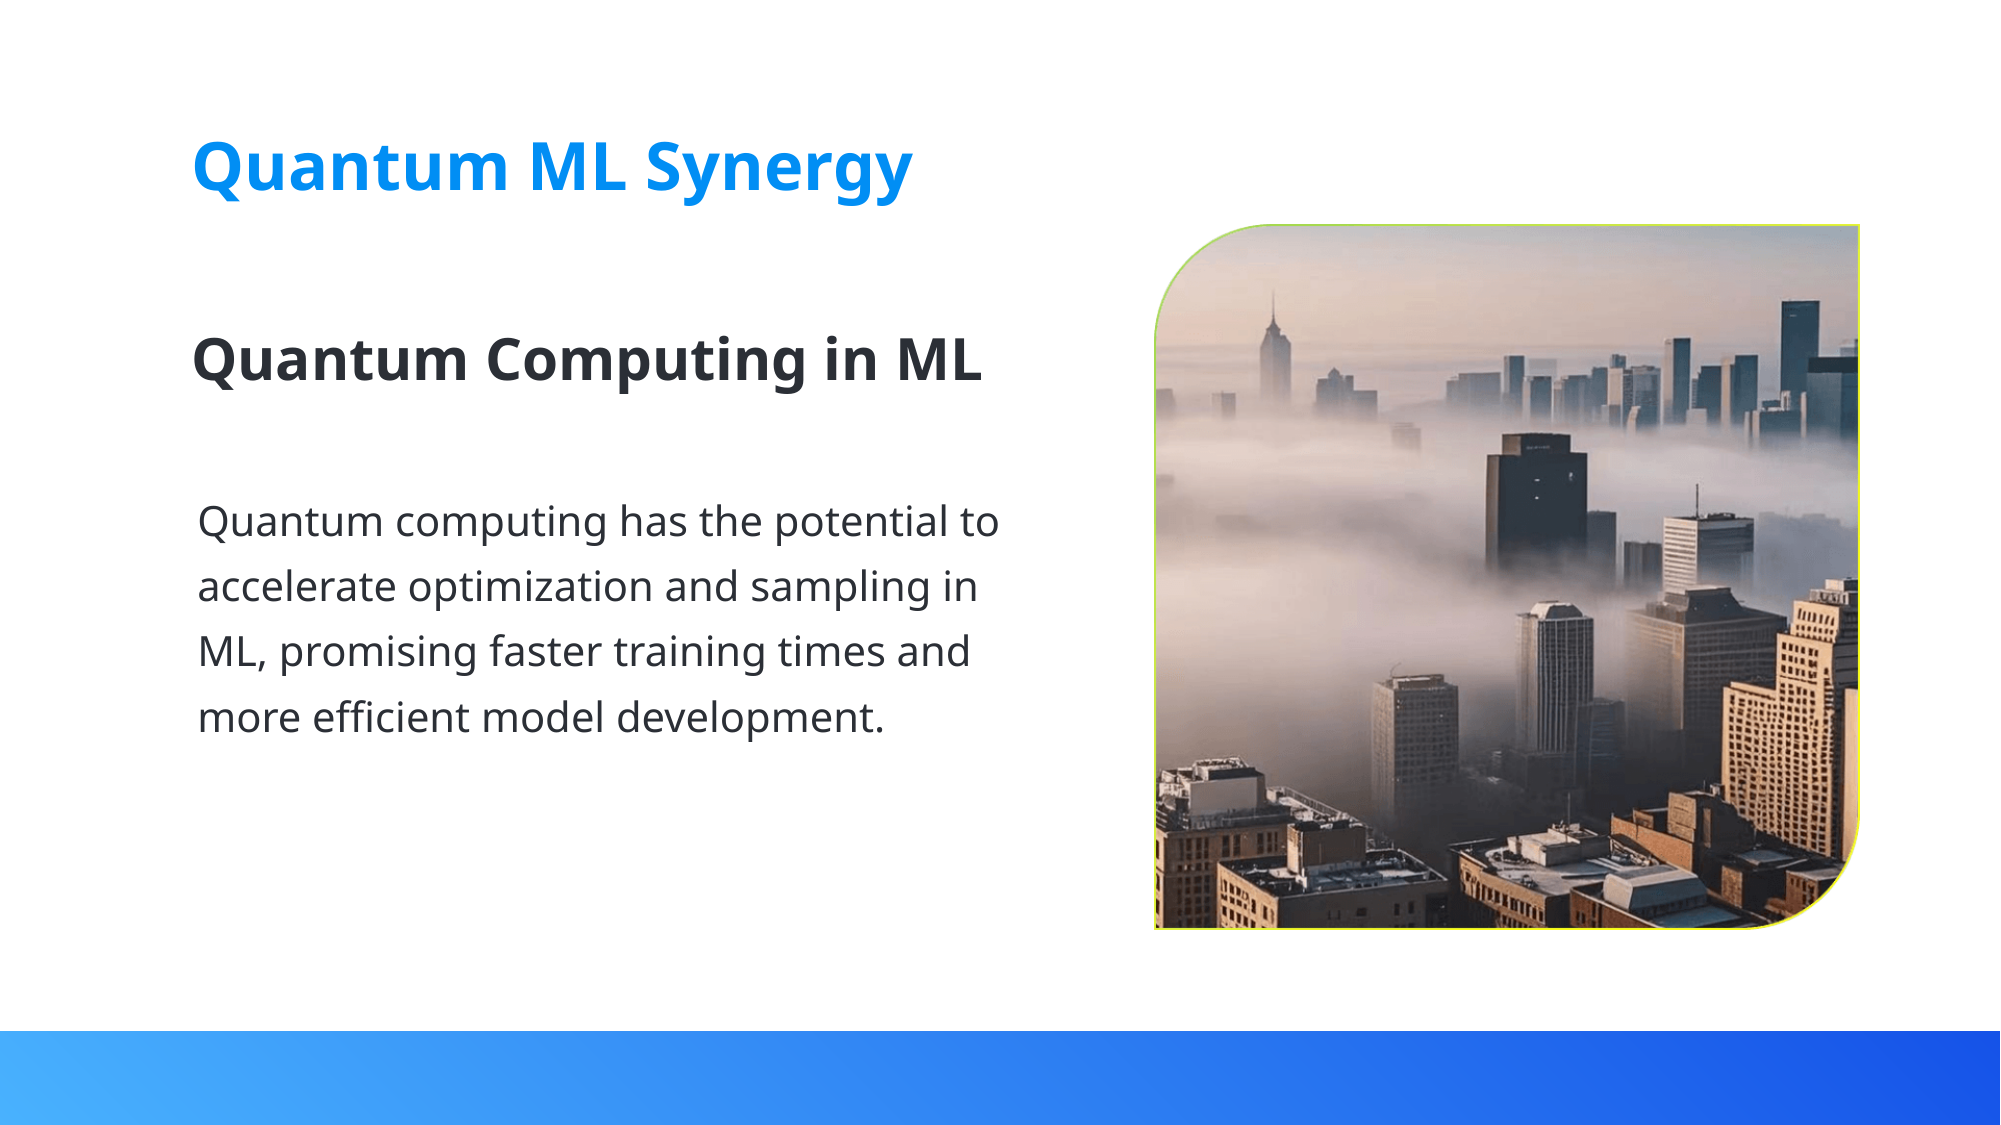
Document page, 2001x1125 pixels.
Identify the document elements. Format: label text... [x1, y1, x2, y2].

text_box Quantum computing has the potential to accelerate optimization and sampling in ML, promising faster training times and more efficient model development. [182, 472, 1021, 748]
picture [1154, 224, 1860, 930]
text_box Quantum ML Synergy [176, 115, 1784, 211]
text_box Quantum Computing in ML [176, 314, 1011, 400]
text_box [0, 1031, 2000, 1125]
